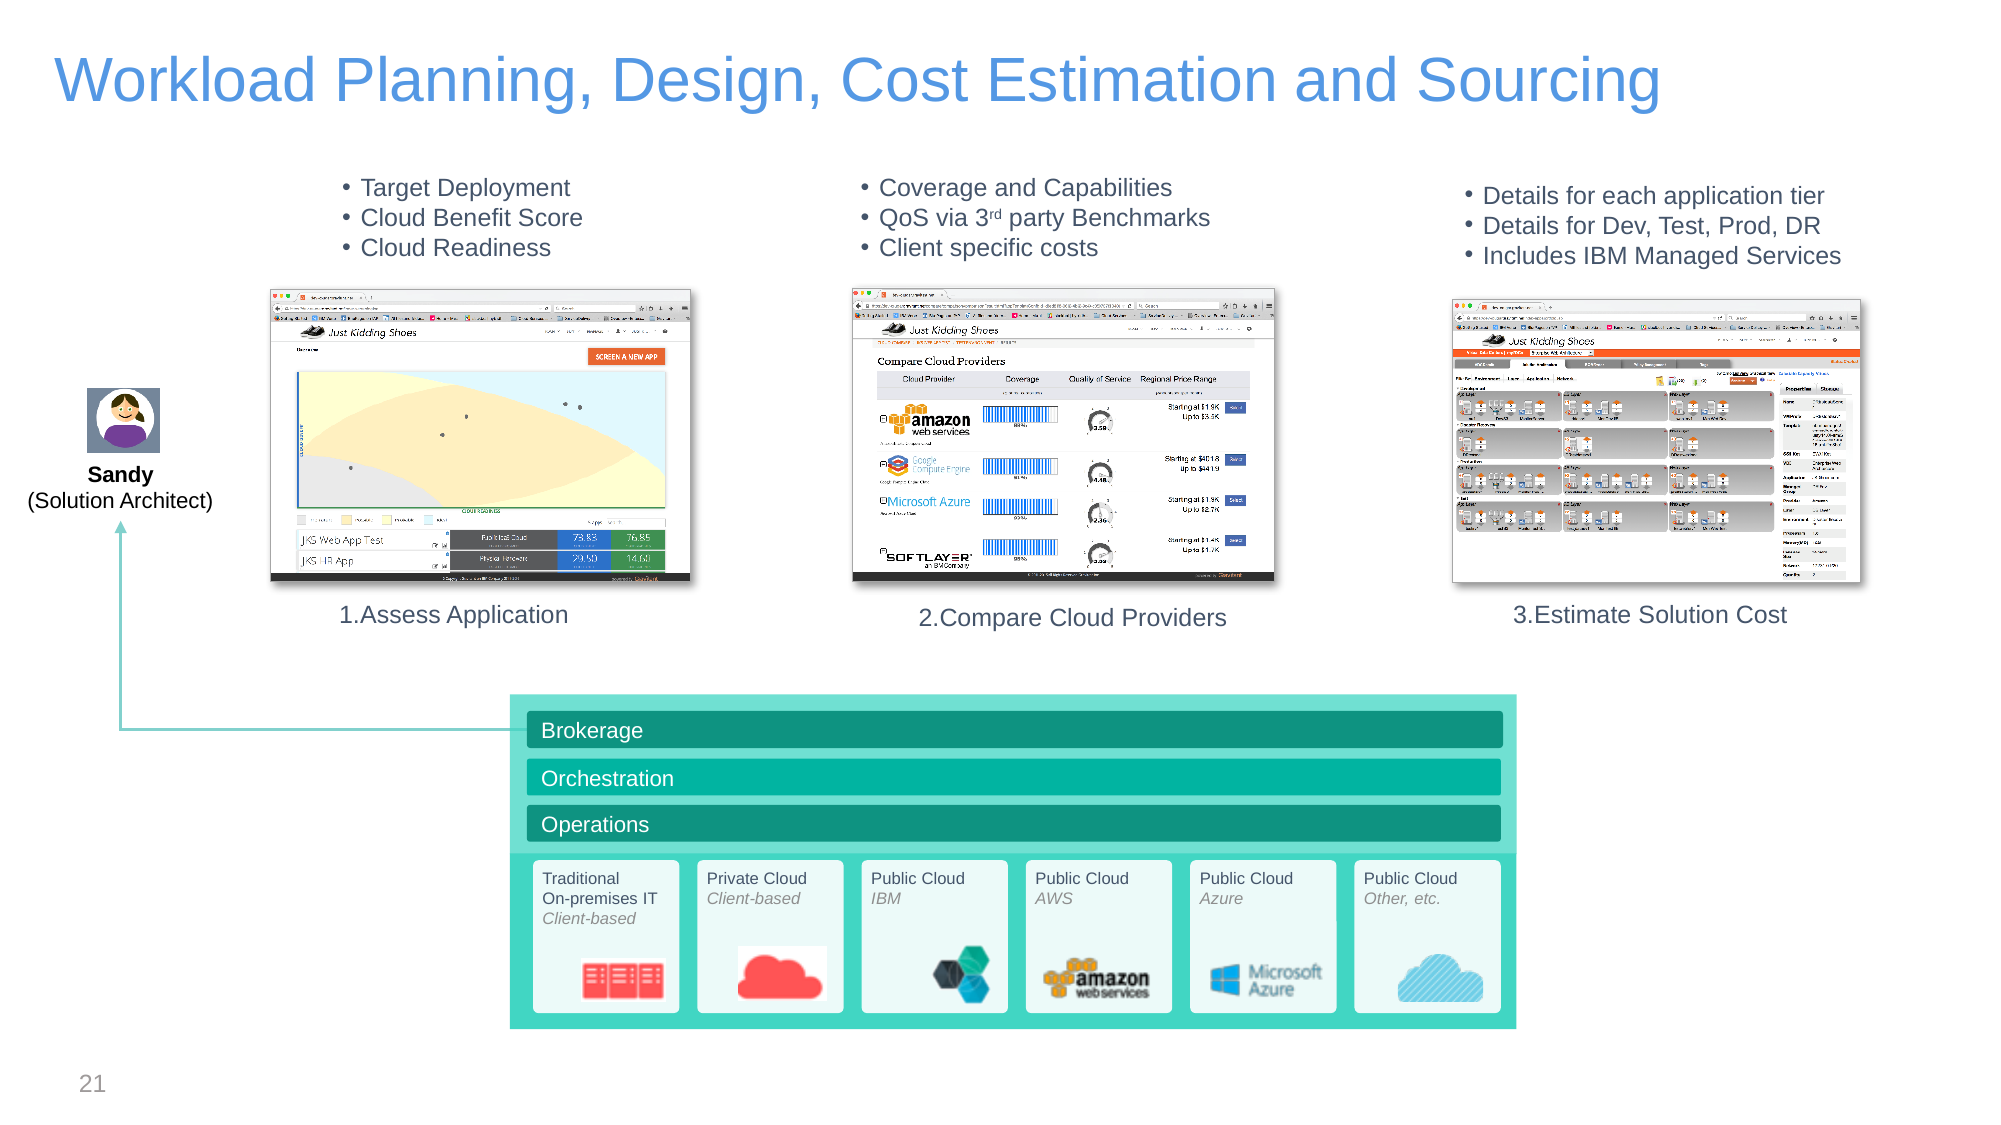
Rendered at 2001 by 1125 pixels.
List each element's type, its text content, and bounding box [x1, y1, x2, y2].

text_box Assess Application [428, 593, 623, 637]
text_box Compare Cloud Providers [874, 594, 1272, 640]
text_box Coverage and Capabilities QoS via 3rd party Benchmarks Client specific costs [845, 164, 1271, 269]
text_box Estimate Solution Cost [1481, 591, 1820, 637]
text_box Details for each application tier Details for Dev, Test, Prod, DR Includes IBM Managed Services [1449, 171, 1870, 277]
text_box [219, 422, 428, 829]
picture [270, 289, 691, 582]
list Workload Planning, Design, Cost Estimation and Sourcing [39, 40, 1933, 142]
text_box Target Deployment Cloud Benefit Score Cloud Readiness [327, 164, 634, 269]
picture [852, 287, 1275, 582]
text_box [11, 388, 231, 522]
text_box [509, 694, 1517, 1030]
slide_number 21 [63, 1061, 160, 1103]
picture [1452, 299, 1861, 583]
